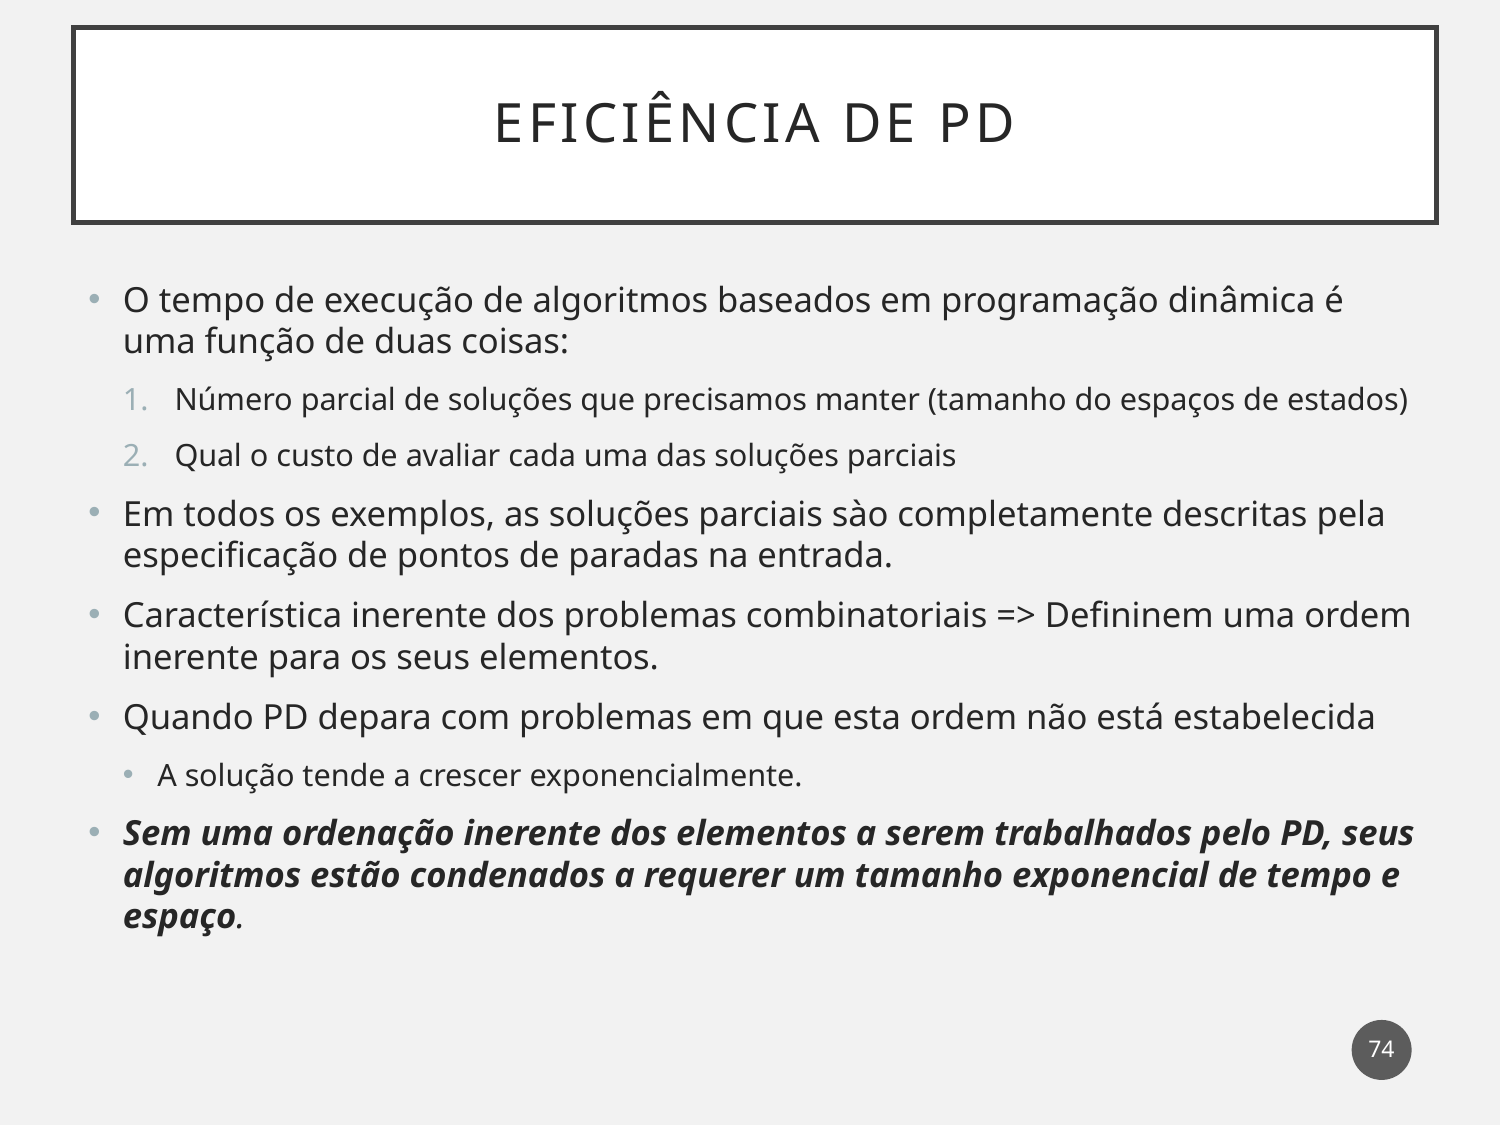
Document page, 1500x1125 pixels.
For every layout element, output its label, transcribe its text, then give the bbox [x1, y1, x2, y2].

slide_number 74 [1351, 1019, 1412, 1080]
title Eficiência de PD [71, 25, 1439, 225]
list O tempo de execução de algoritmos baseados em programação dinâmica é uma função de duas coisas: Número parcial de soluções que precisamos manter (tamanho do espaços de estados) Qual o custo de avaliar cada uma das soluções parciais Em todos os exemplos, as soluções parciais sào completamente descritas pela especificação de pontos de paradas na entrada. Característica inerente dos problemas combinatoriais => Defininem uma ordem inerente para os seus elementos. Quando PD depara com problemas em que esta ordem não está estabelecida A solução tende a crescer exponencialmente. Sem uma ordenação inerente dos elementos a serem trabalhados pelo PD, seus algoritmos estão condenados a requerer um tamanho exponencial de tempo e espaço. [73, 270, 1437, 984]
